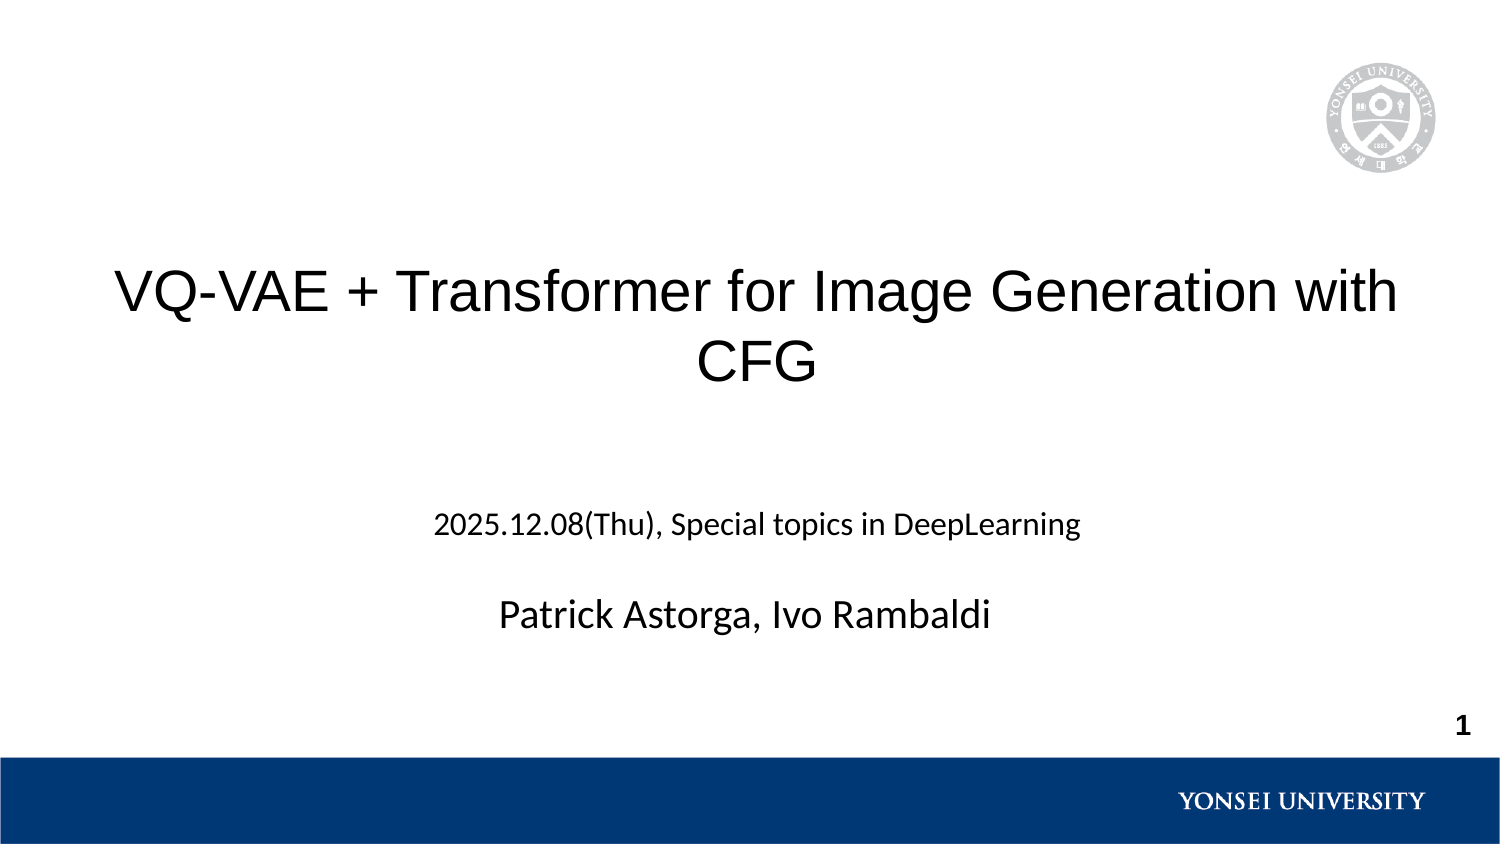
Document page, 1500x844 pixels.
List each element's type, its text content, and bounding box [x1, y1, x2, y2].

title VQ-VAE + Transformer for Image Generation with CFG [58, 194, 1457, 452]
text_box 2025.12.08(Thu), Special topics in DeepLearning [58, 487, 1457, 572]
picture [0, 0, 1500, 844]
text_box Patrick Astorga, Ivo Rambaldi [51, 571, 1449, 657]
